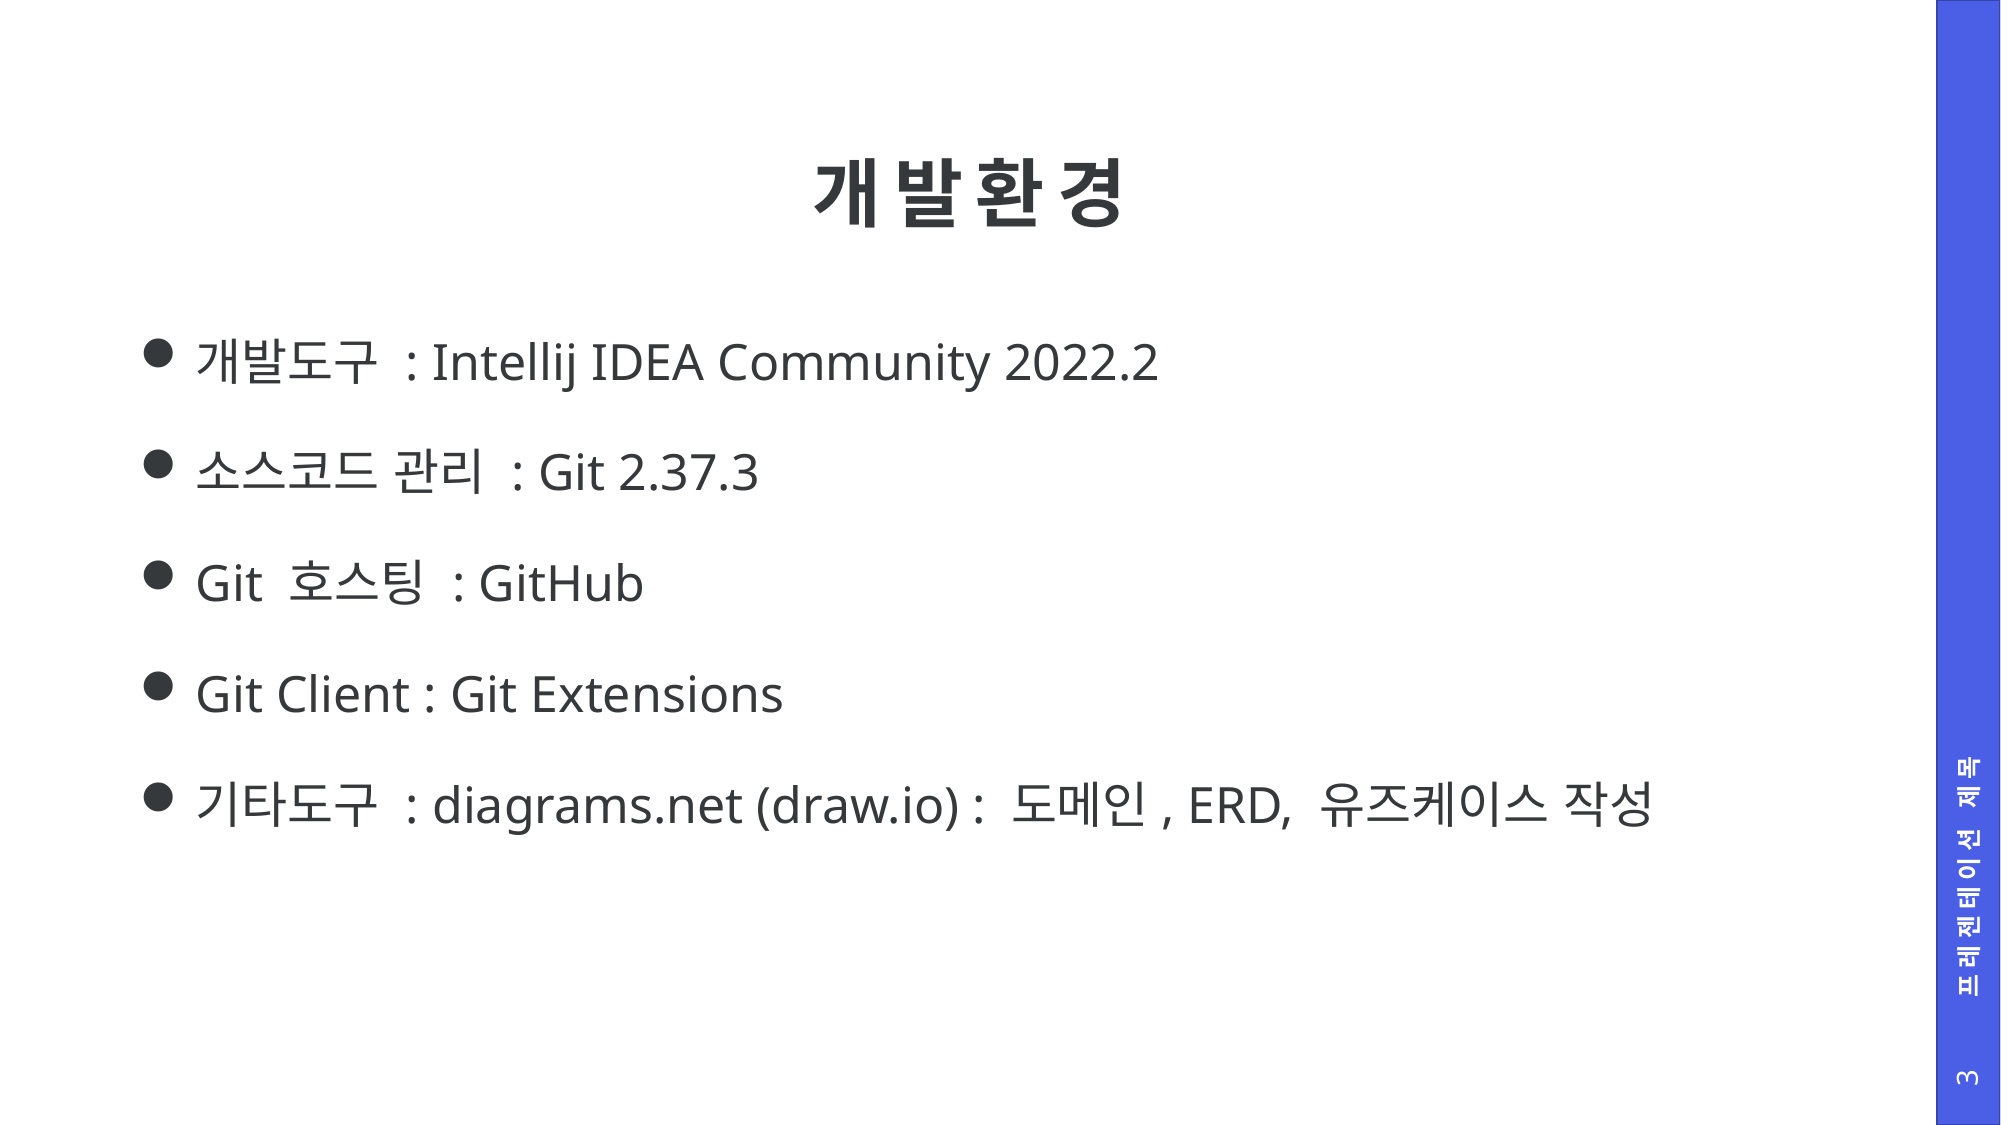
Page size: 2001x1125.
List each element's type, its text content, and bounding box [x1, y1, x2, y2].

footer 프레젠테이션 제목 [1937, 0, 2000, 1032]
slide_number 3 [1937, 1032, 2000, 1125]
list 개발도구 : Intellij IDEA Community 2022.2 소스코드 관리 : Git 2.37.3 Git 호스팅 : GitHub Git Client : Git Extensions 기타도구 : diagrams.net (draw.io) : 도메인, ERD, 유즈케이스 작성 [139, 299, 1801, 1014]
title 개발환경 [139, 143, 1800, 251]
